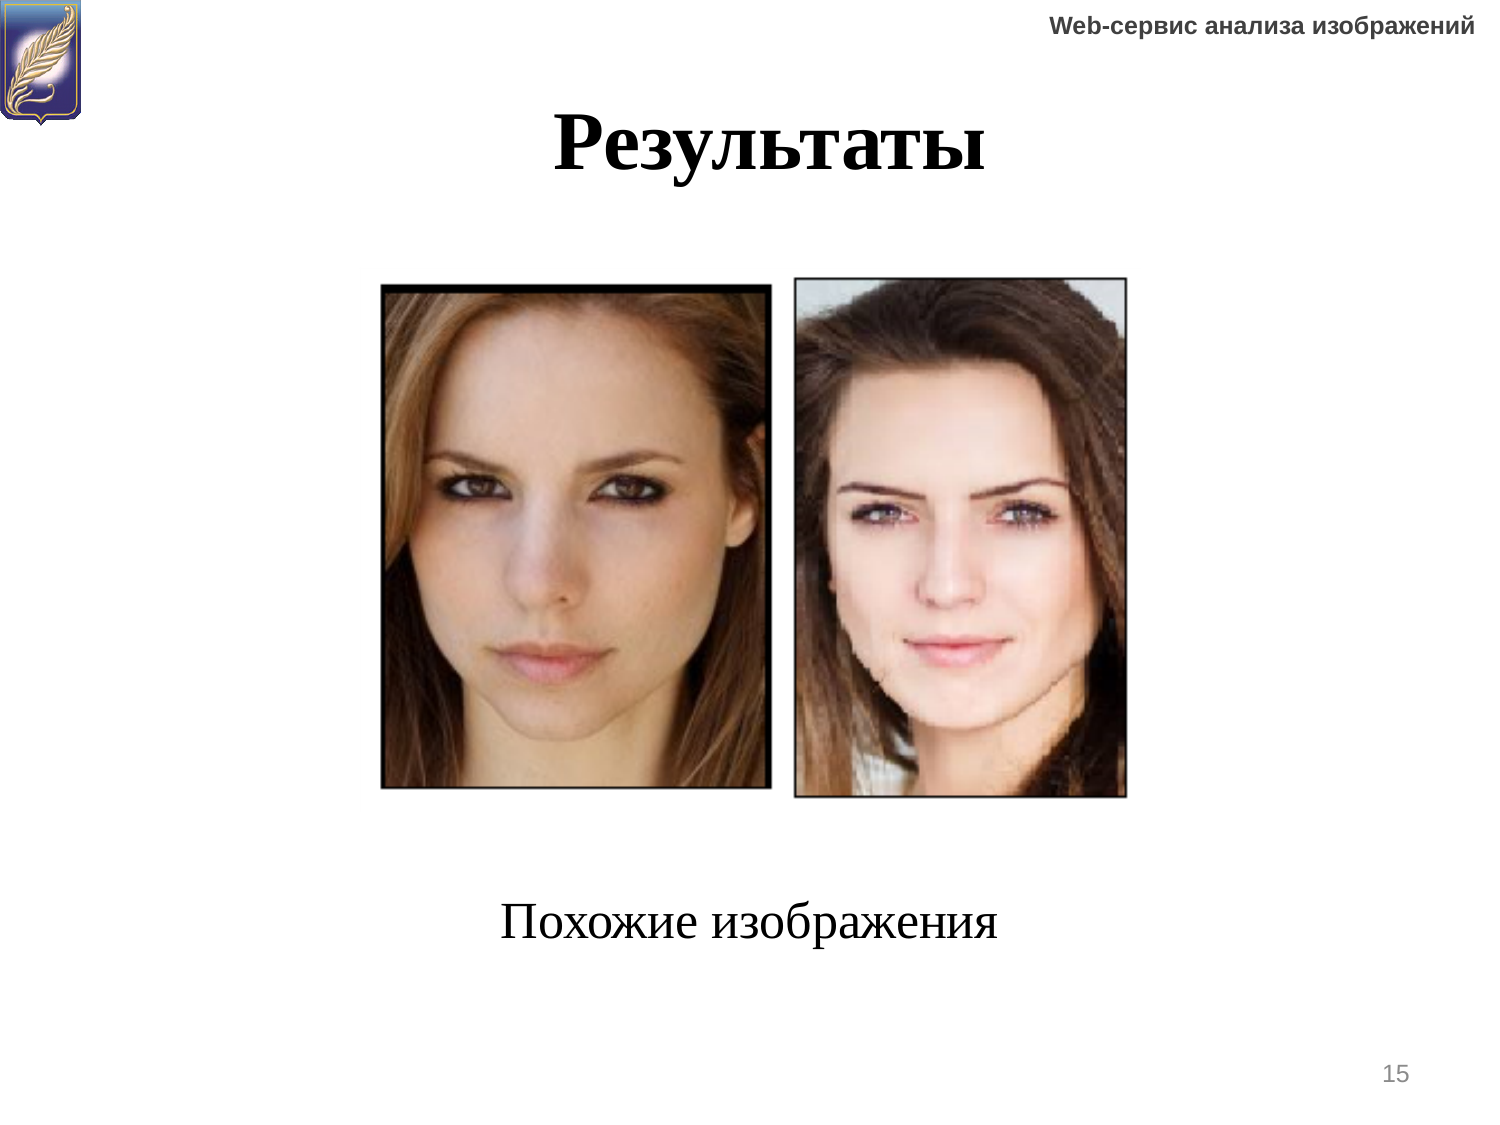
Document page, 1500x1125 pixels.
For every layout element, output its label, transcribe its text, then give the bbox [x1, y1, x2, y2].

text_box Результаты [91, 78, 1450, 194]
picture [0, 0, 81, 126]
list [359, 266, 1141, 812]
text_box Похожие изображения [486, 878, 1014, 957]
slide_number 15 [1074, 1042, 1425, 1103]
